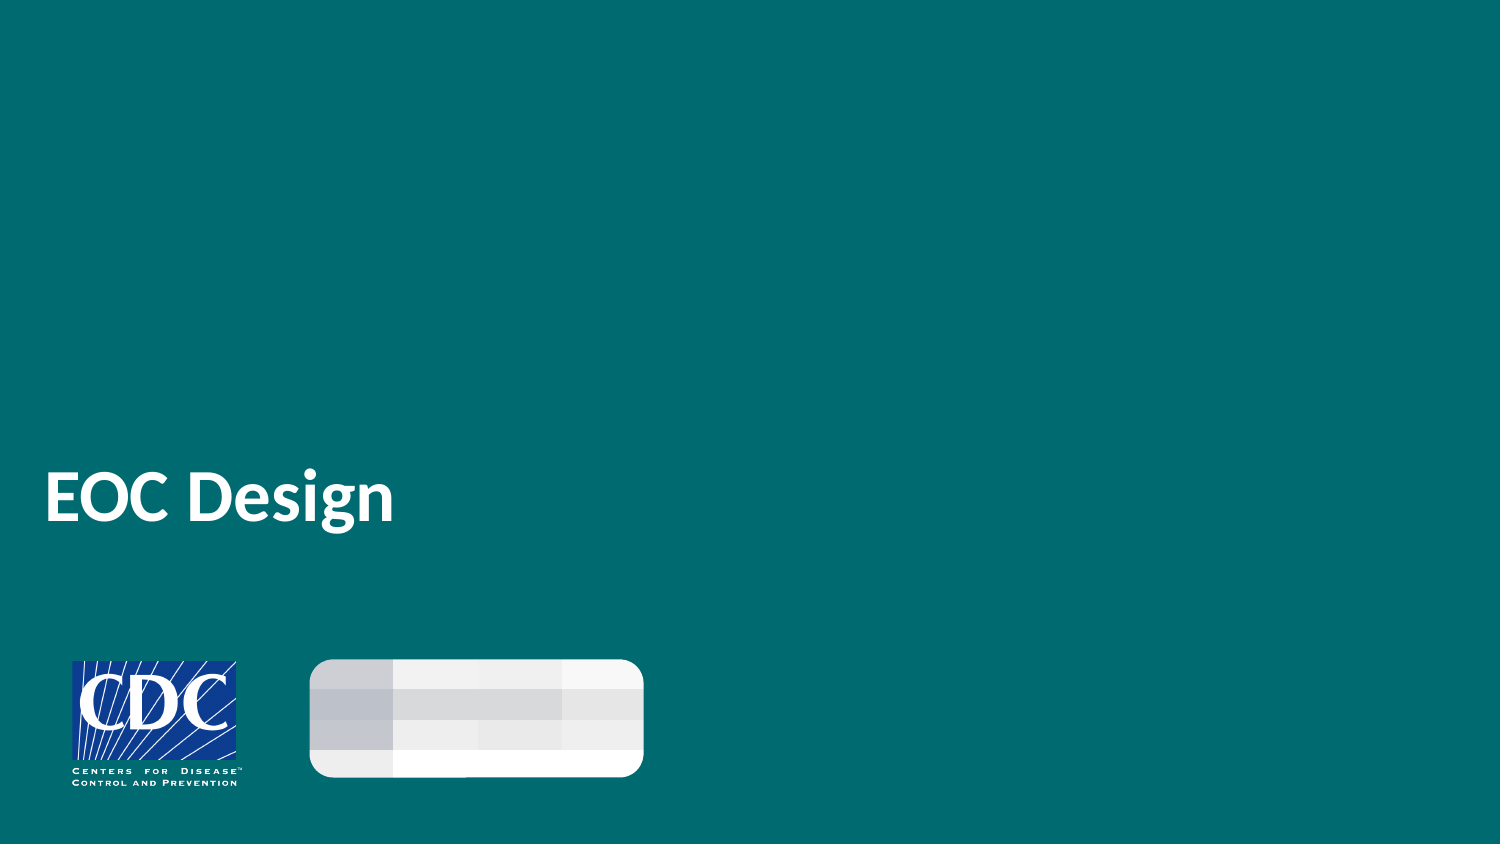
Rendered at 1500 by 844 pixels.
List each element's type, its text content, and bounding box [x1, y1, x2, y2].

picture [72, 661, 236, 760]
picture [72, 762, 242, 786]
title EOC Design [29, 400, 1391, 544]
